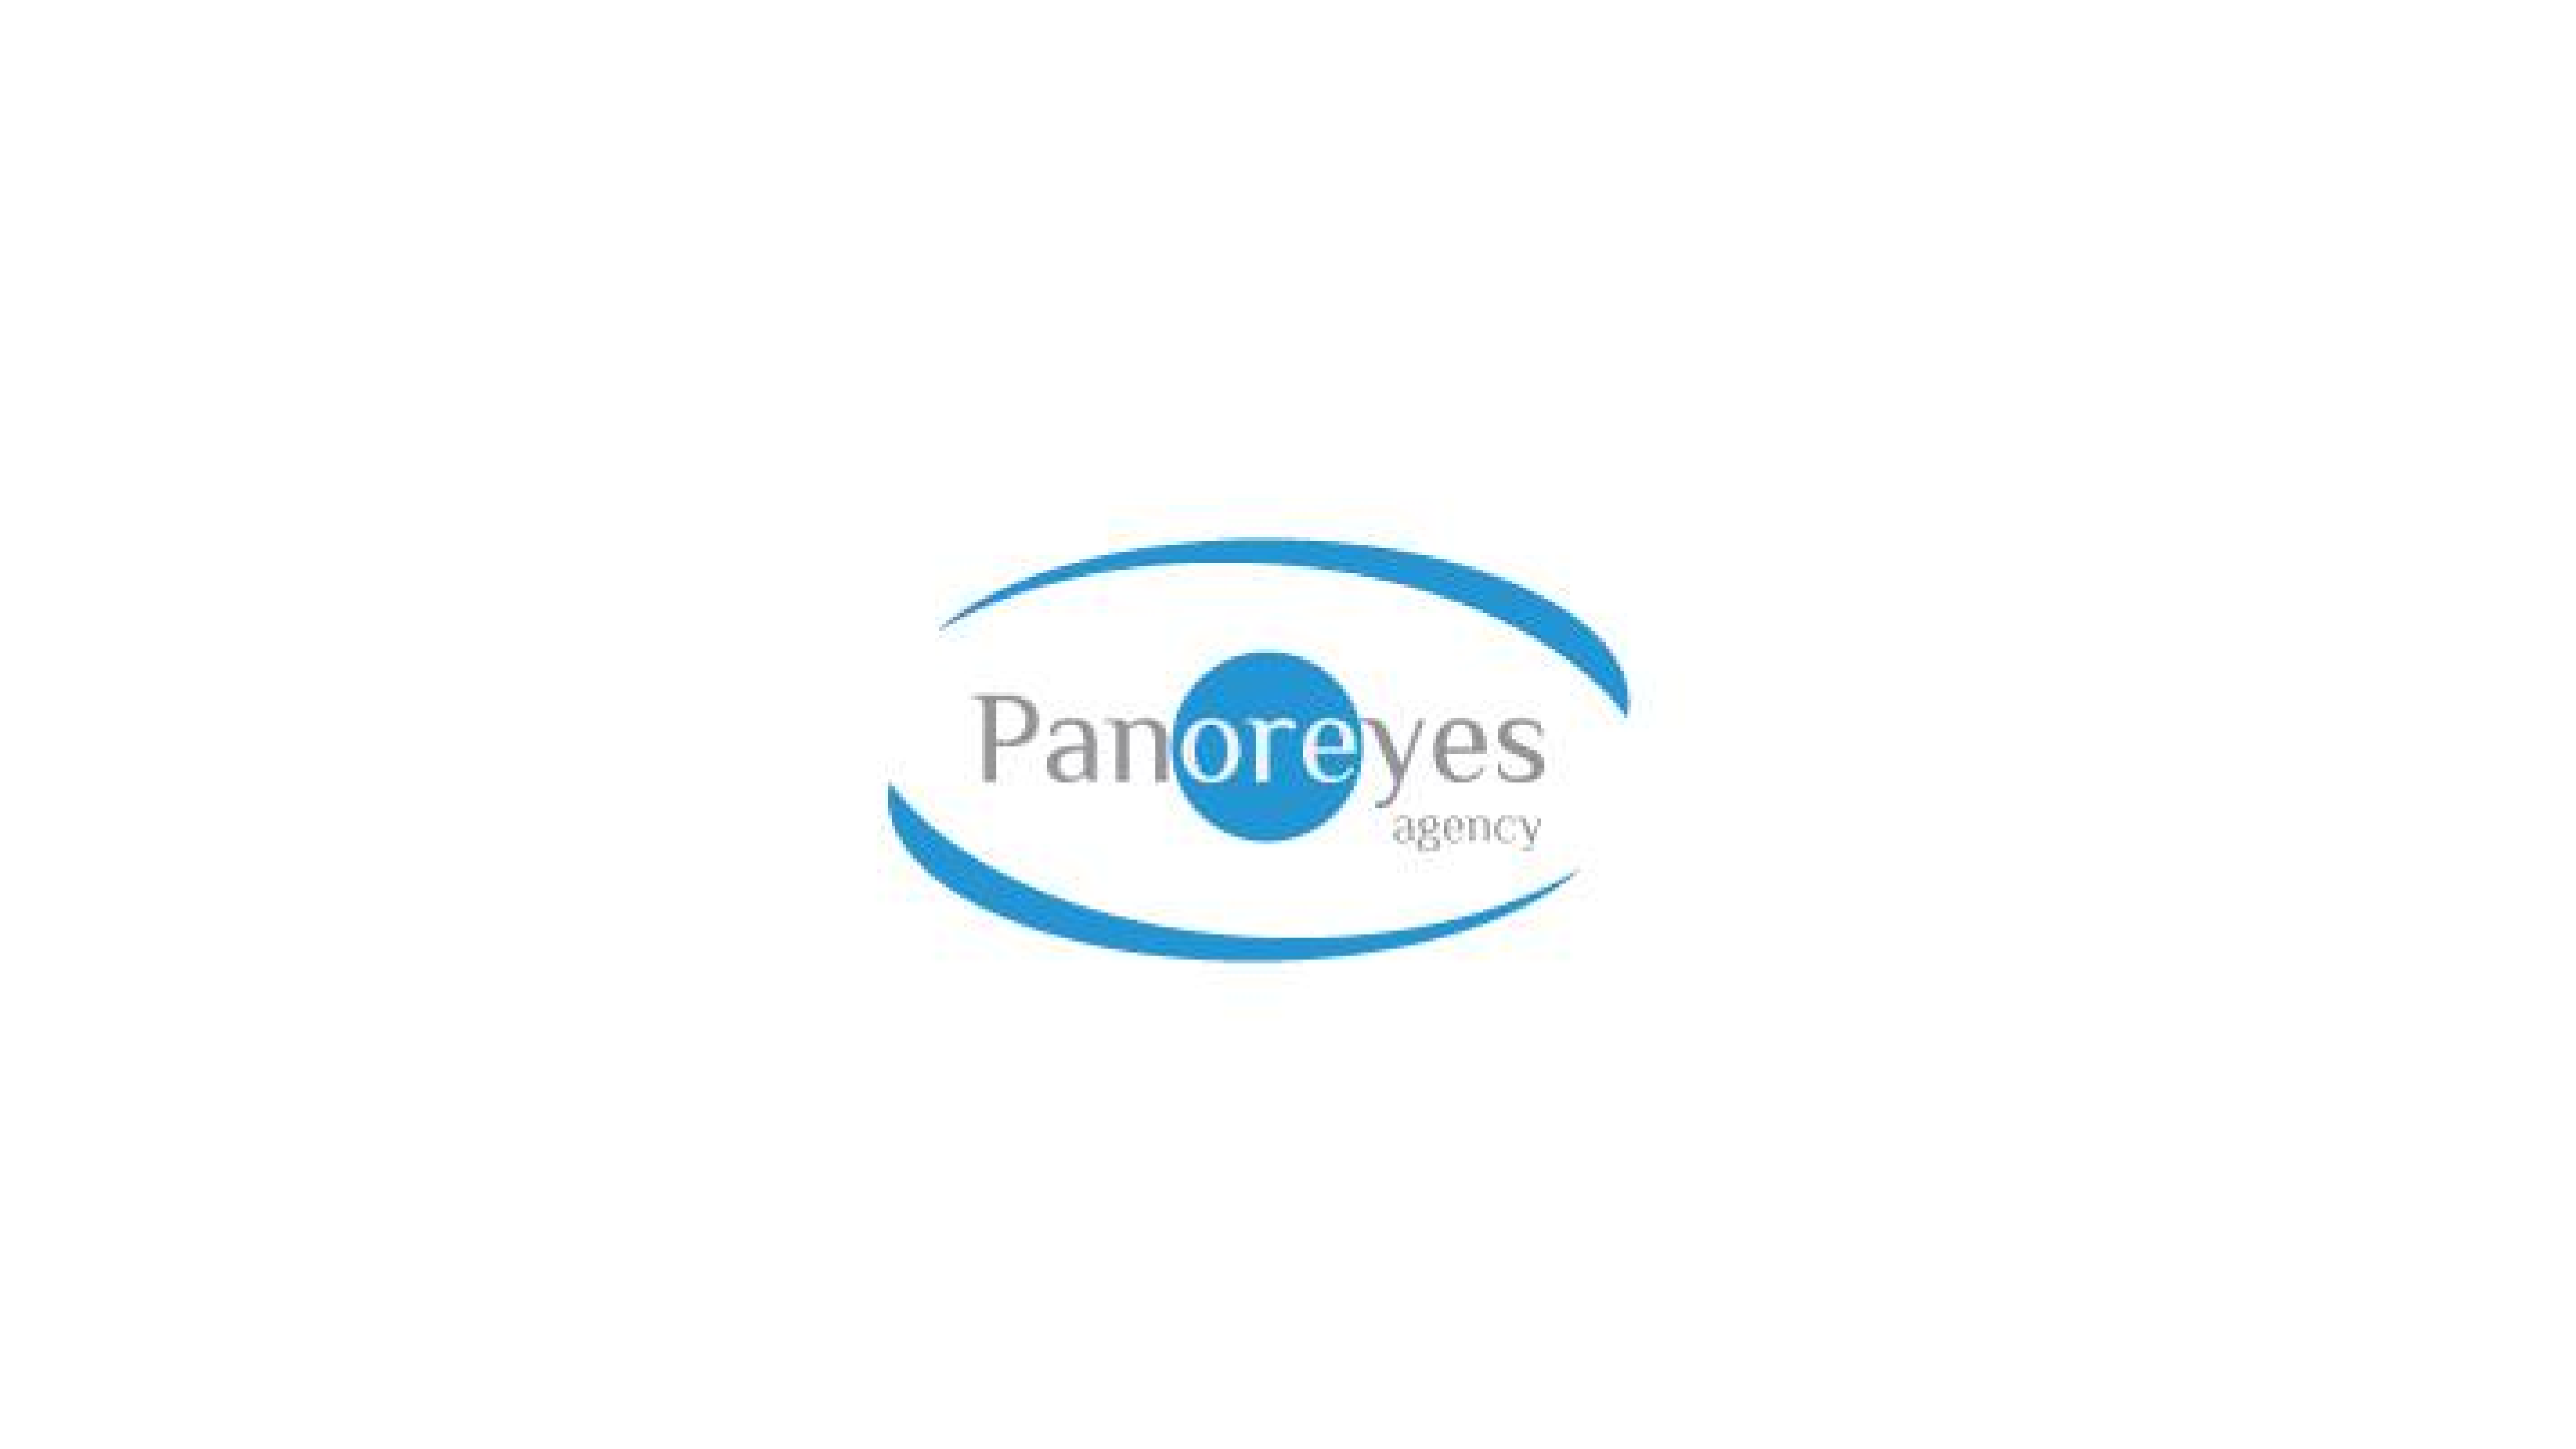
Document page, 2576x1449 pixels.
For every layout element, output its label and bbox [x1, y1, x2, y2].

picture [705, 209, 1786, 1292]
